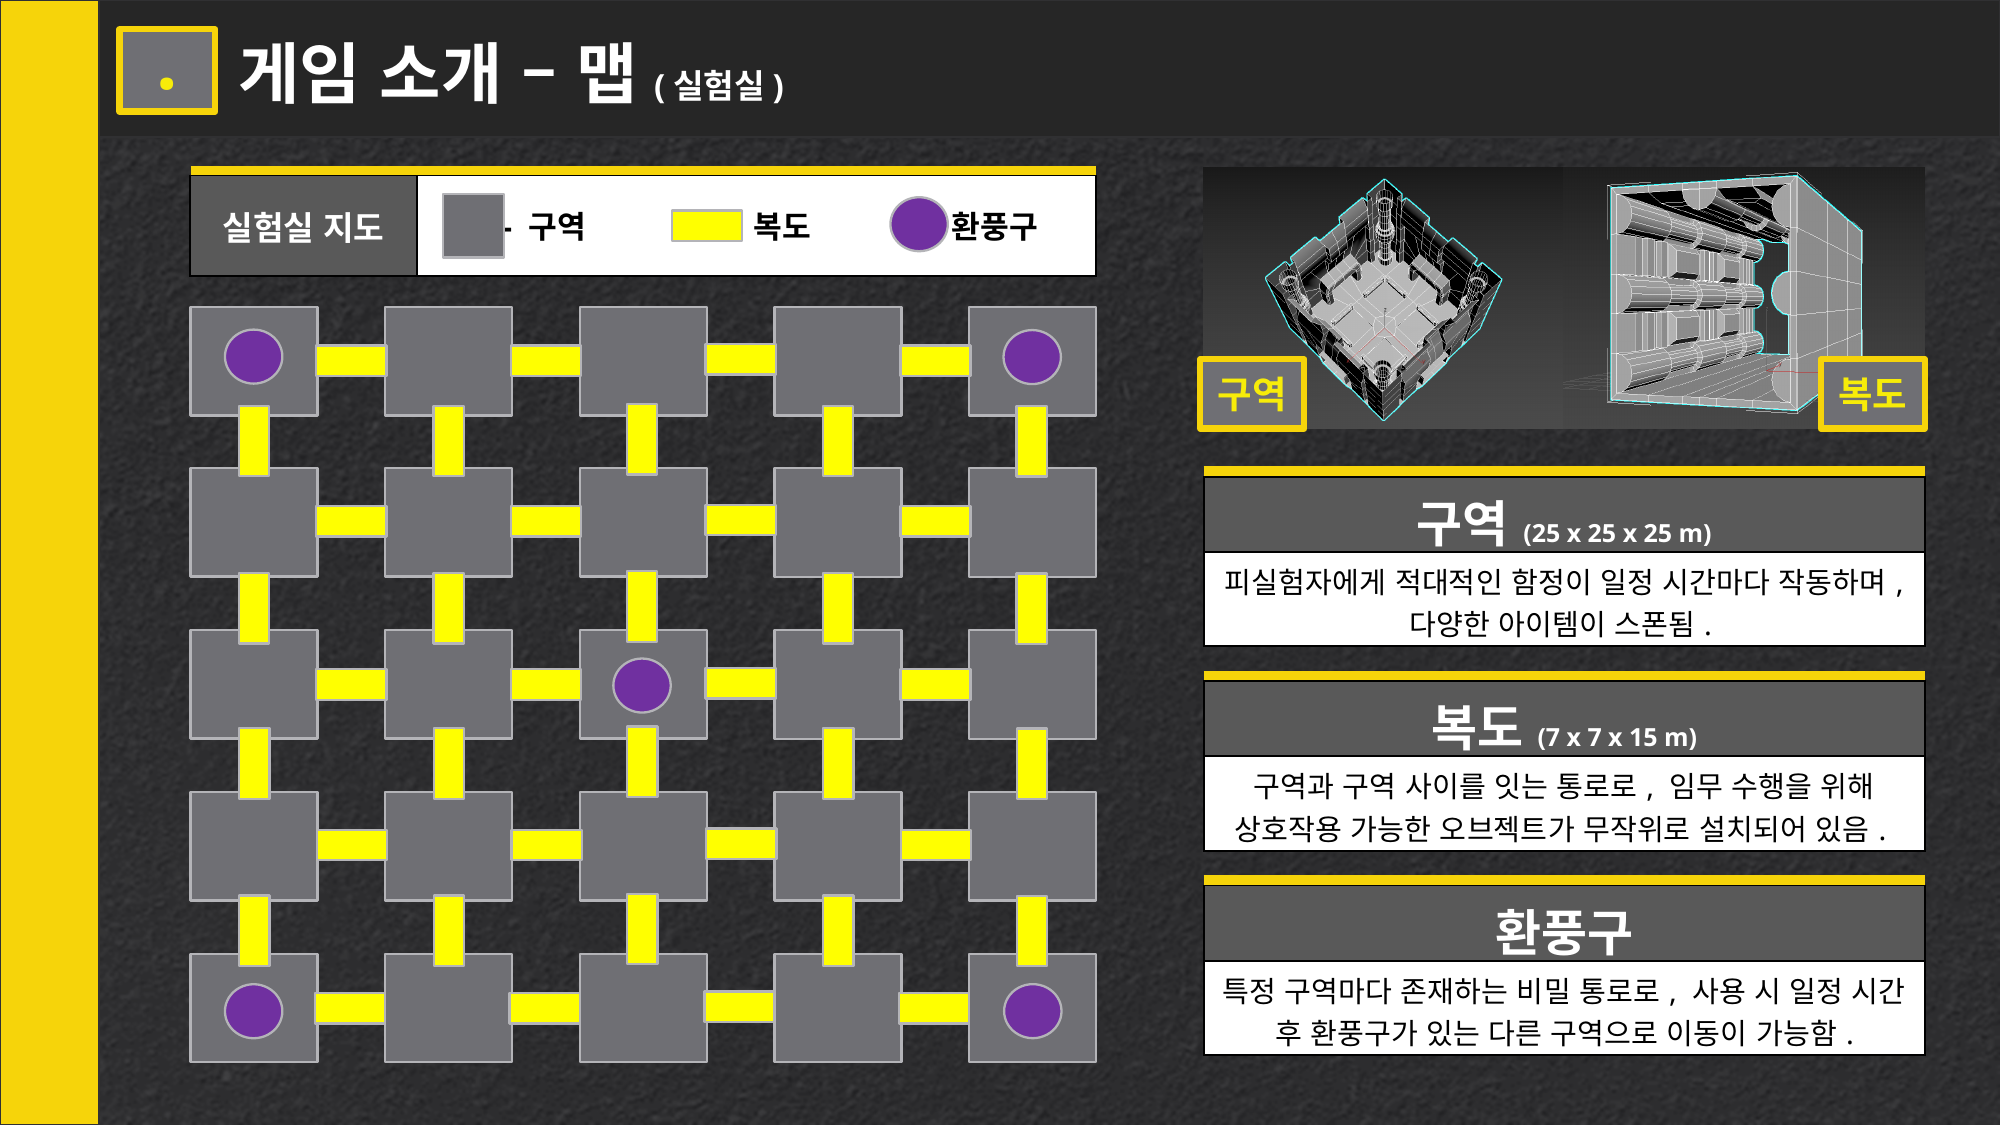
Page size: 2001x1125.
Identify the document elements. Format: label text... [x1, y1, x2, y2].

text_box [671, 209, 743, 242]
text_box [0, 0, 100, 1125]
table_cell 피실험자에게 적대적인 함정이 일정 시간마다 작동하며, 다양한 아이템이 스폰됨. [1205, 553, 1924, 645]
table_header 구역(25 x 25 x 25 m) [1205, 479, 1924, 551]
text_box [889, 196, 949, 253]
table_header - 구역 - 복도 - 환풍구 [418, 179, 1095, 275]
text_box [119, 23, 840, 121]
table_cell 특정 구역마다 존재하는 비밀 통로로, 사용 시 일정 시간 후 환풍구가 있는 다른 구역으로 이동이 가능함. [1205, 962, 1924, 1054]
table_header 복도(7 x 7 x 15 m) [1205, 684, 1924, 755]
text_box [190, 306, 1097, 1063]
table_header 환풍구 [1205, 888, 1924, 960]
picture [100, 138, 2000, 1125]
table_header 실험실 지도 [191, 179, 416, 275]
text_box [442, 193, 505, 259]
text_box [100, 0, 2000, 138]
table_cell 구역과 구역 사이를 잇는 통로로, 임무 수행을 위해 상호작용 가능한 오브젝트가 무작위로 설치되어 있음. [1205, 757, 1924, 850]
